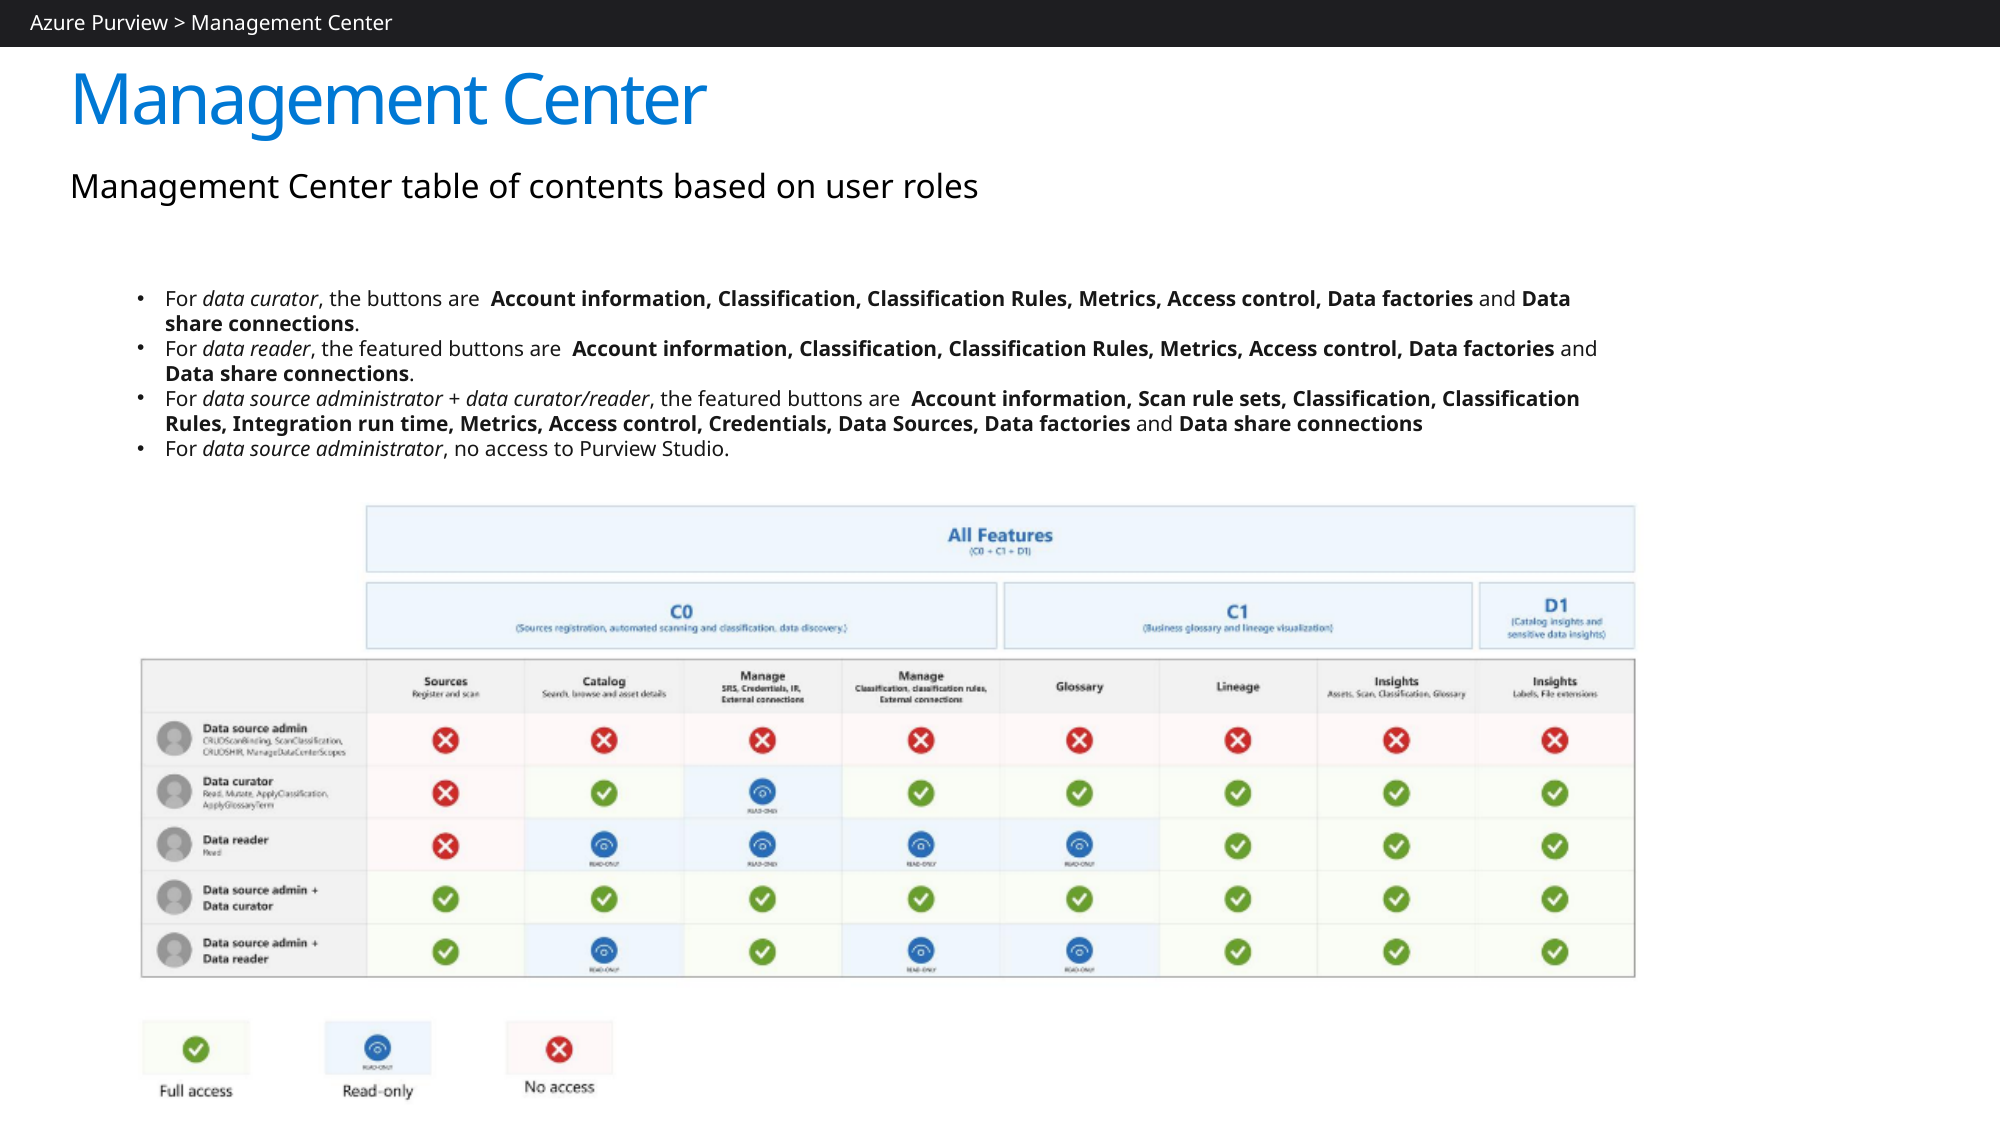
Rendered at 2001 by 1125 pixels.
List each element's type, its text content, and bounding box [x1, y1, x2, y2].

text_box For data curator, the buttons are Account information, Classification, Classification Rules, Metrics, Access control, Data factories and Data share connections. For data reader, the featured buttons are Account information, Classification, Classification Rules, Metrics, Access control, Data factories and Data share connections. For data source administrator + data curator/reader, the featured buttons are Account information, Scan rule sets, Classification, Classification Rules, Integration run time, Metrics, Access control, Credentials, Data Sources, Data factories and Data share connections For data source administrator, no access to Purview Studio. [107, 231, 1641, 564]
text_box Azure Purview > Management Center [0, 0, 2000, 47]
picture [115, 476, 1678, 1125]
list Management Center table of contents based on user roles [69, 164, 1989, 232]
title Management Center [69, 47, 982, 161]
